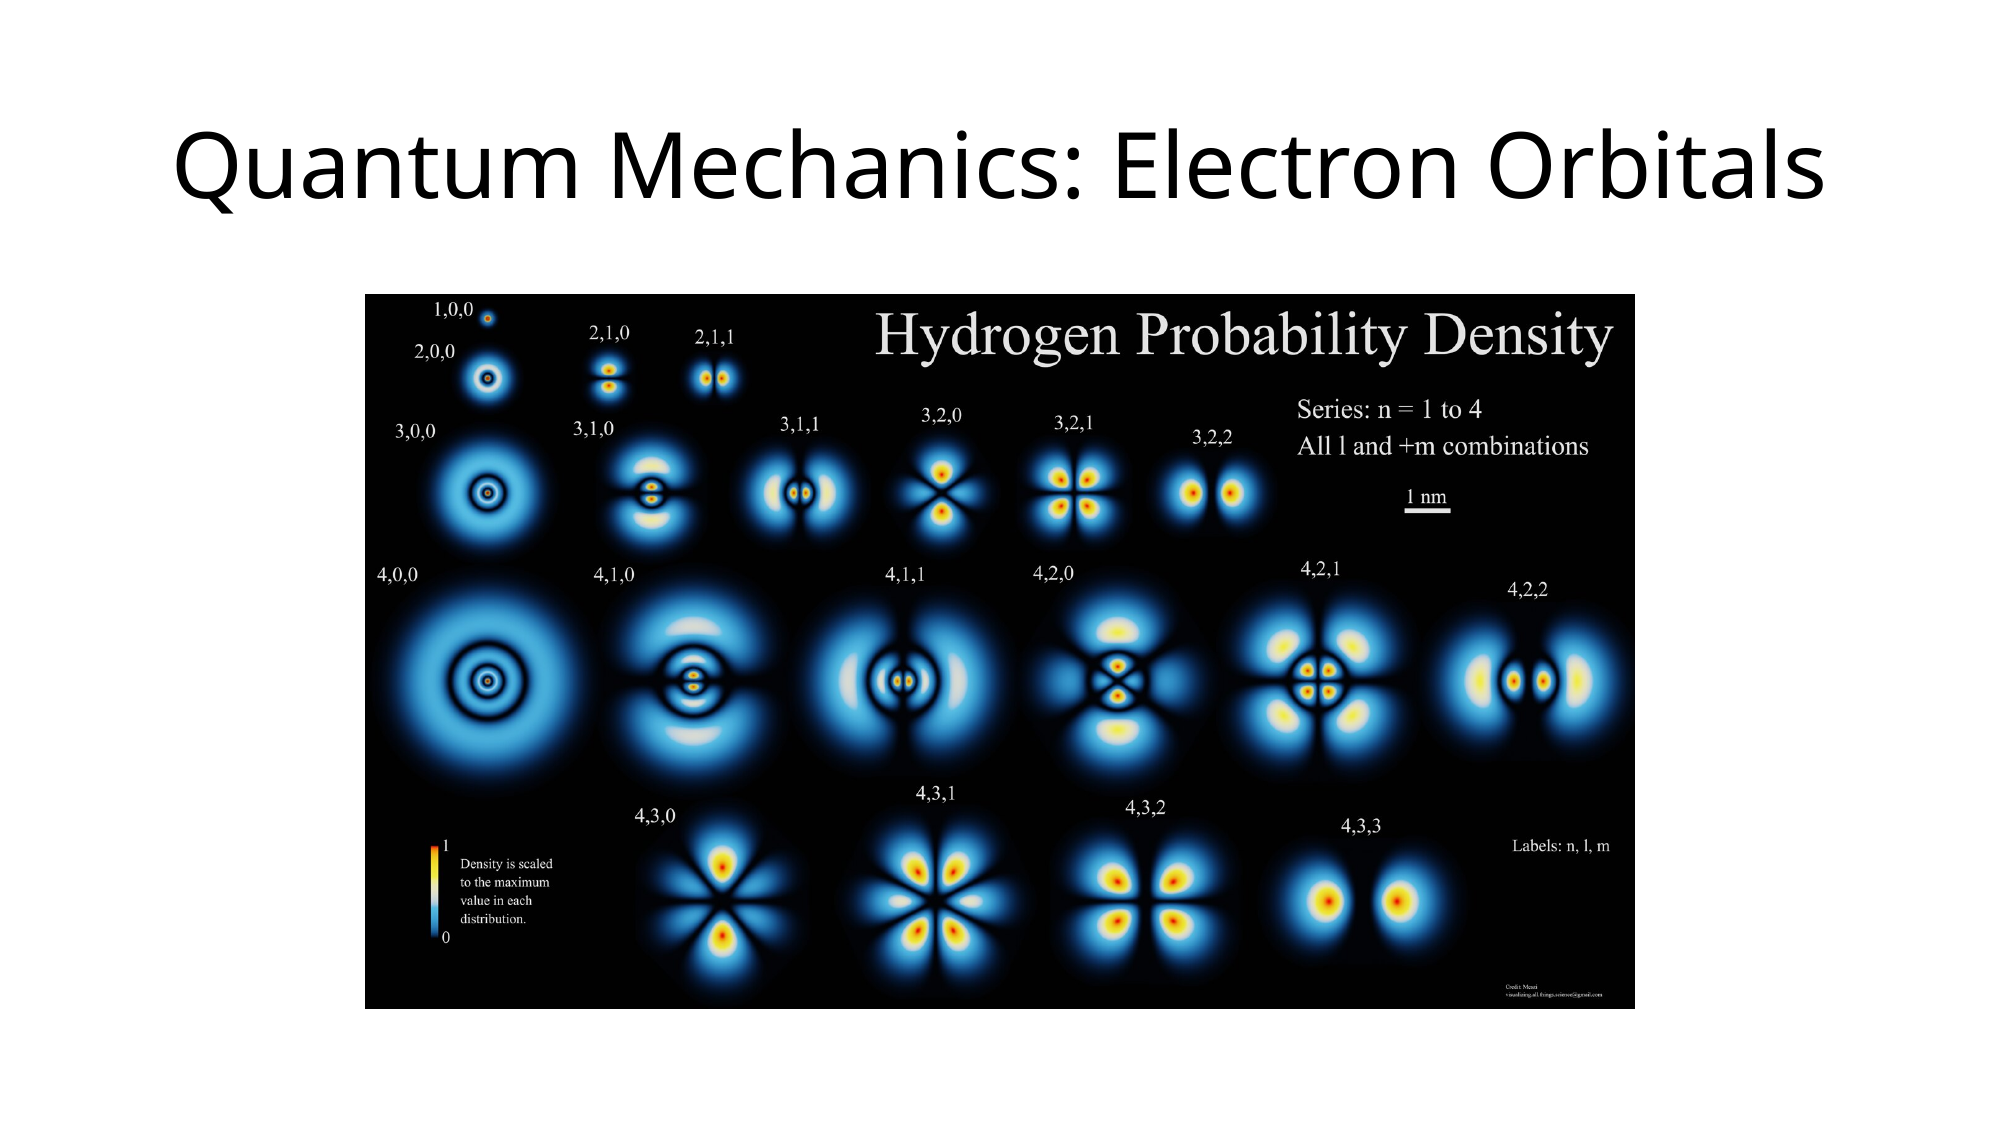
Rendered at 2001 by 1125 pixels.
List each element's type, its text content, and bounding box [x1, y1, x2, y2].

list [365, 294, 1635, 1009]
title Quantum Mechanics: Electron Orbitals [137, 59, 1863, 278]
